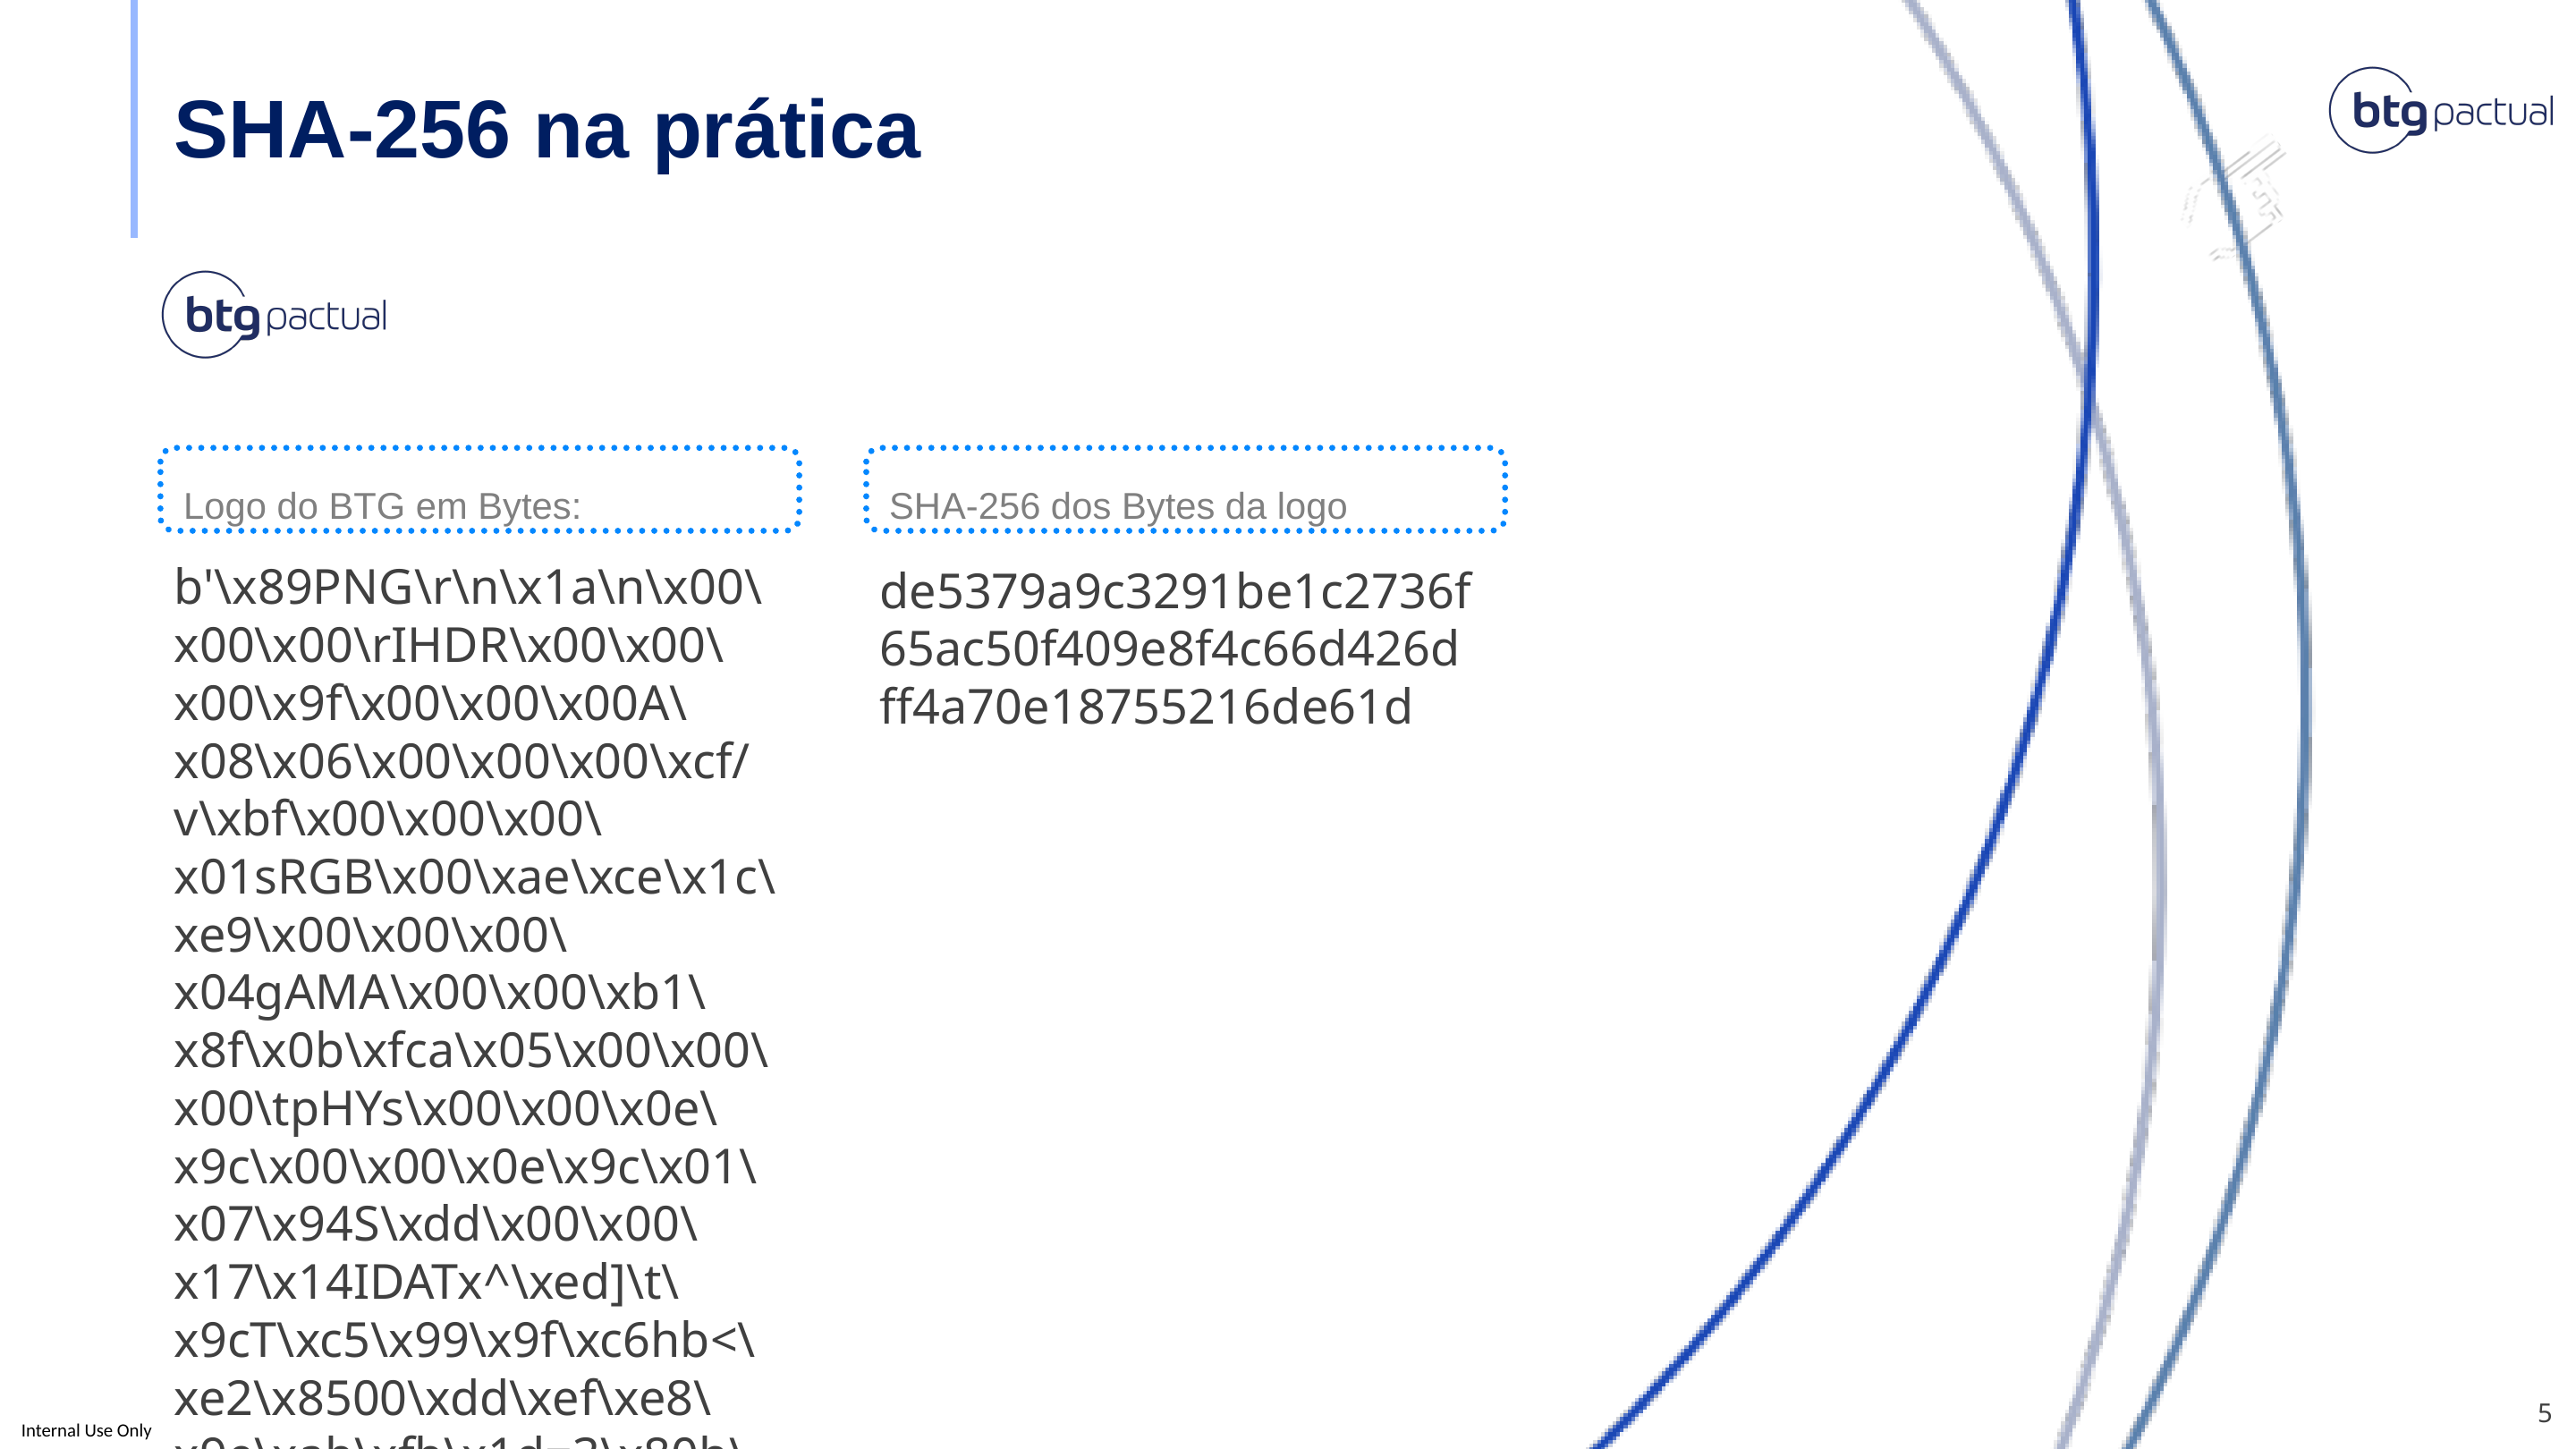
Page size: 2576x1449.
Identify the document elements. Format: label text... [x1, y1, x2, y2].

text_box de5379a9c3291be1c2736f65ac50f409e8f4c66d426dff4a70e18755216de61d [866, 553, 1505, 741]
text_box b'\x89PNG\r\n\x1a\n\x00\x00\x00\rIHDR\x00\x00\x00\x9f\x00\x00\x00A\x08\x06\x00\x00\x00\xcf/v\xbf\x00\x00\x00\x01sRGB\x00\xae\xce\x1c\xe9\x00\x00\x00\x04gAMA\x00\x00\xb1\x8f\x0b\xfca\x05\x00\x00\x00\tpHYs\x00\x00\x0e\x9c\x00\x00\x0e\x9c\x01\x07\x94S\xdd\x00\x00\x17\x14IDATx^\xed]\t\x9cT\xc5\x99\x9f\xc6hb<\xe2\x8500\xdd\xef\xe8\x9e\xab\xfb\x1d=3\x80h\xd4\xf1\ [...] [160, 549, 800, 1449]
list SHA-256 na prática [160, 69, 1574, 183]
picture [1579, 0, 2554, 1449]
picture [160, 268, 386, 360]
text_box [866, 447, 1505, 531]
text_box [160, 447, 800, 531]
